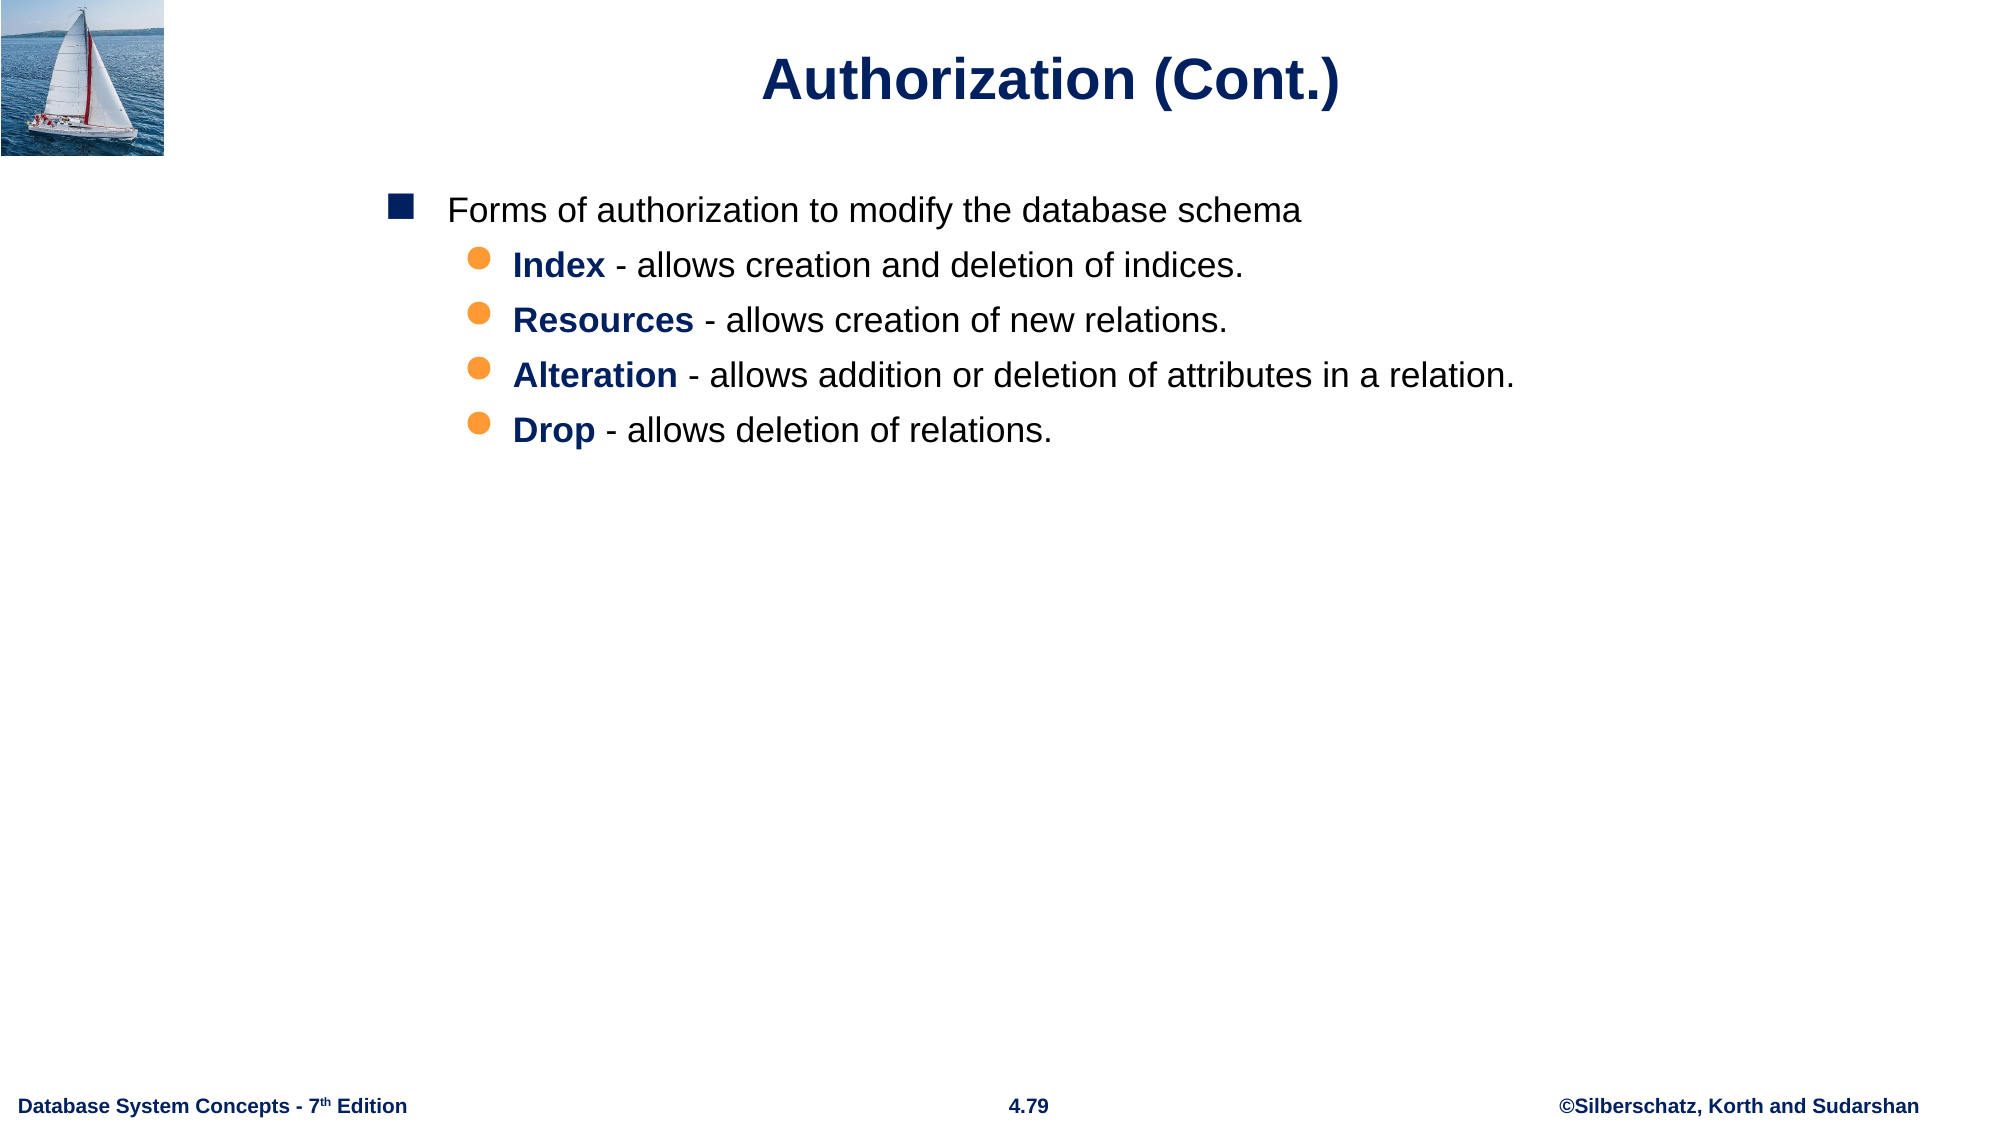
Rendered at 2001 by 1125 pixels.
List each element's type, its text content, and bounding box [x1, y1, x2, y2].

title Authorization (Cont.) [167, 18, 1935, 120]
picture [1, 0, 164, 156]
list Forms of authorization to modify the database schema Index - allows creation and deletion of indices. Resources - allows creation of new relations. Alteration - allows addition or deletion of attributes in a relation. Drop - allows deletion of relations. [376, 179, 1622, 640]
